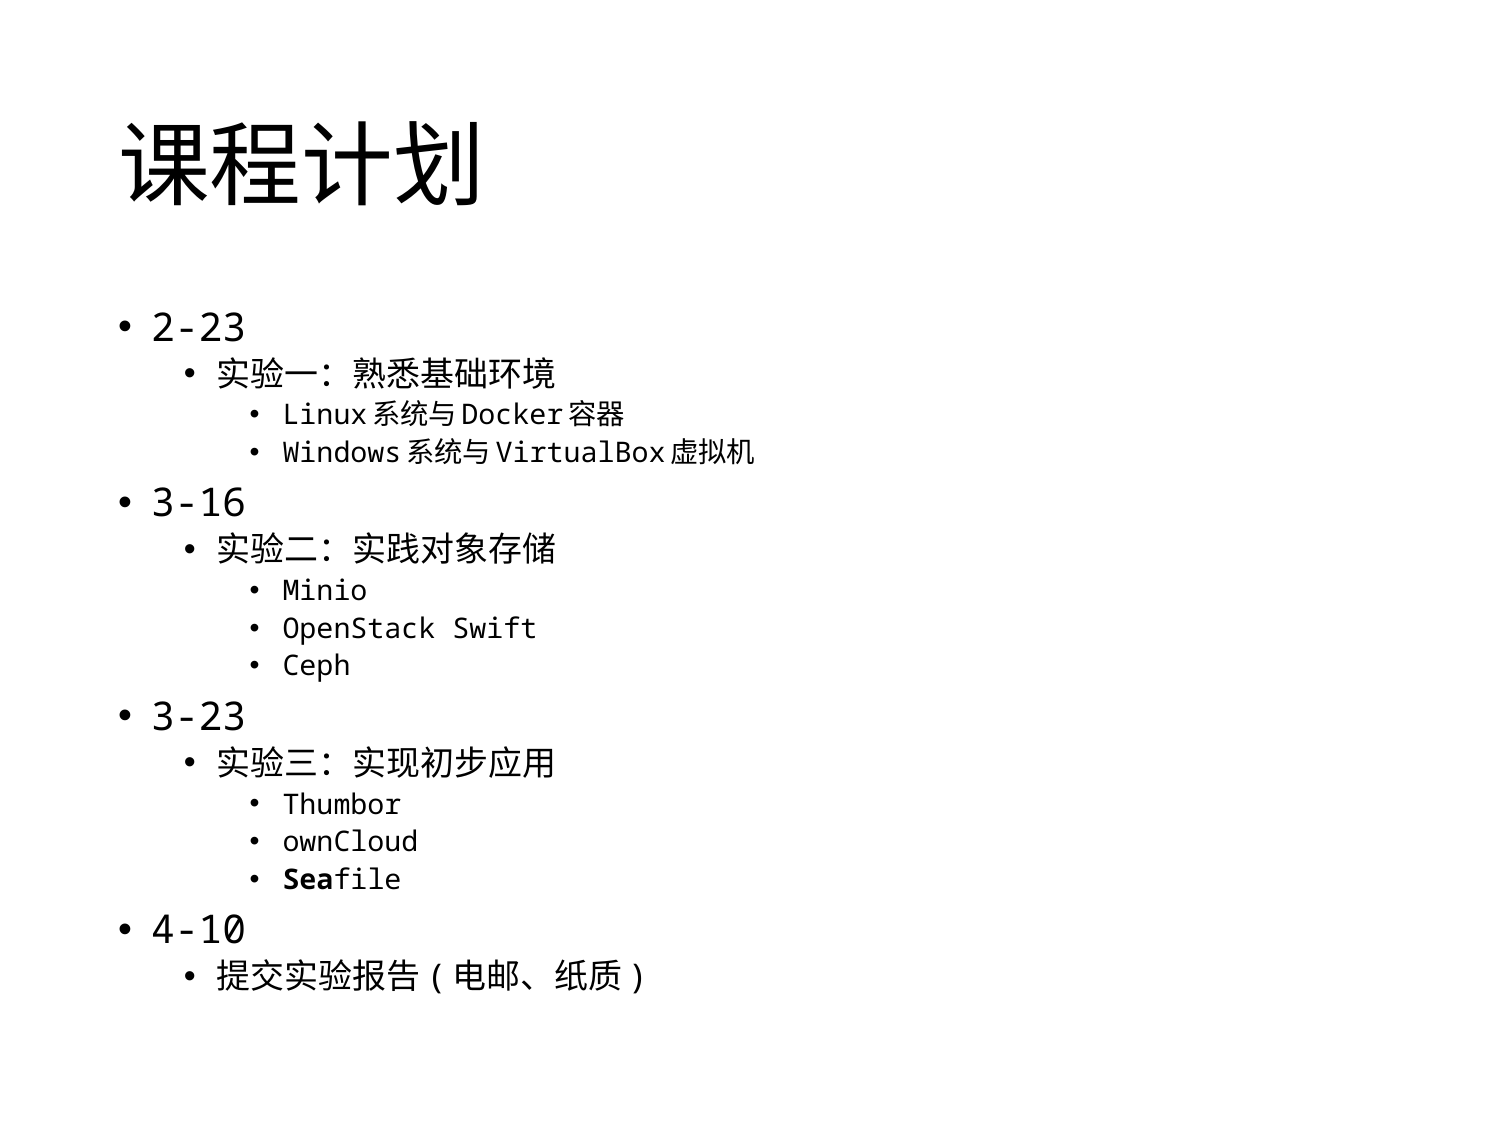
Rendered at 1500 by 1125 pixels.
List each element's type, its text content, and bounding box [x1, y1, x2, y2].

title 课程计划 [103, 59, 1397, 278]
list 2-23 实验一：熟悉基础环境 Linux系统与Docker容器 Windows系统与VirtualBox虚拟机 3-16 实验二：实践对象存储 Minio OpenStack Swift Ceph 3-23 实验三：实现初步应用 Thumbor ownCloud Seafile 4-10 提交实验报告(电邮、纸质) [103, 299, 1397, 1014]
